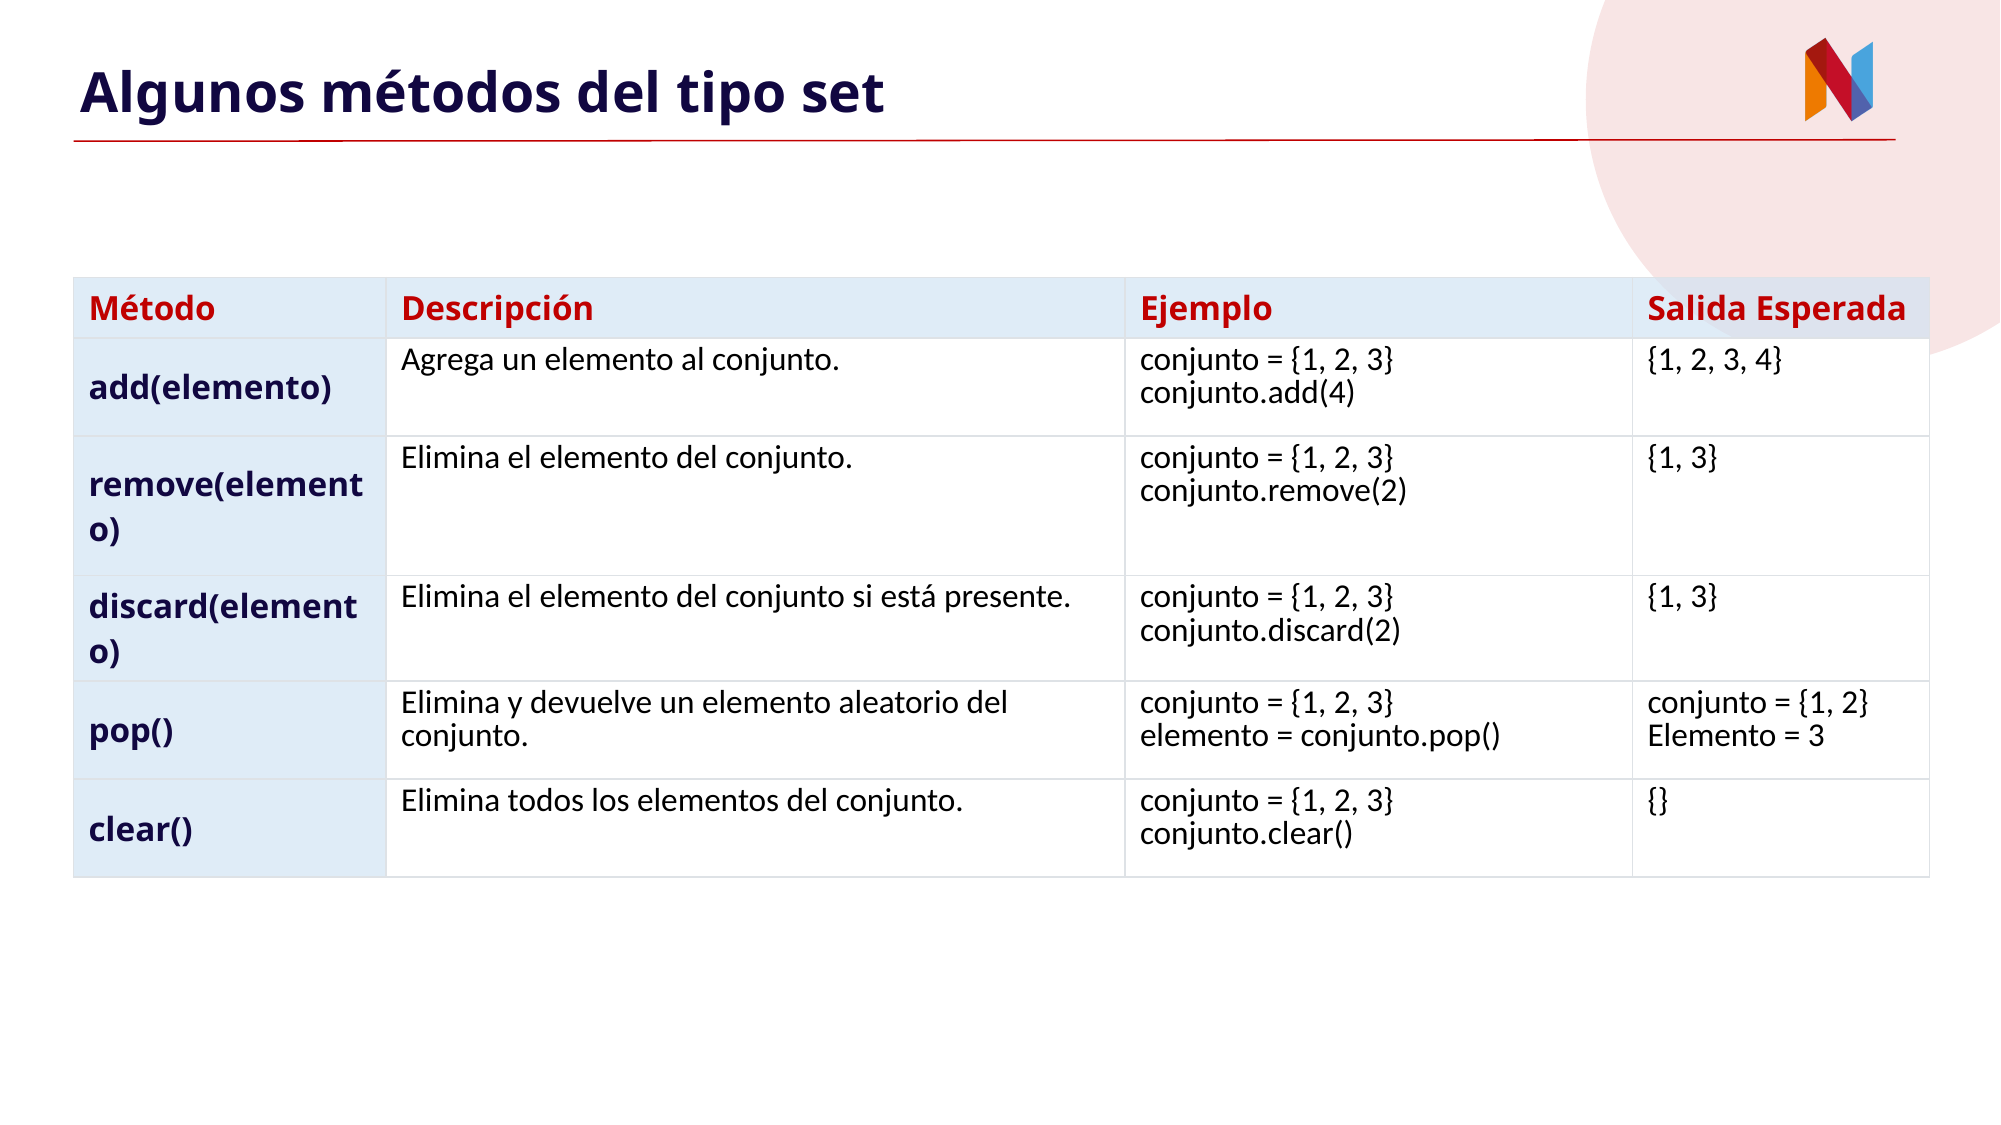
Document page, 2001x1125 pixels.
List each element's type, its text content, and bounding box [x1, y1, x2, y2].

table_cell Elimina y devuelve un elemento aleatorio del conjunto. [387, 682, 1124, 778]
table_cell {} [1633, 780, 1929, 876]
table_cell conjunto = {1, 2, 3} conjunto.remove(2) [1126, 437, 1632, 575]
table_cell conjunto = {1, 2, 3} conjunto.clear() [1126, 780, 1632, 876]
table_header Método [74, 278, 385, 337]
table_cell {1, 3} [1633, 437, 1929, 575]
table_cell {1, 2, 3, 4} [1633, 339, 1929, 435]
table_cell Agrega un elemento al conjunto. [387, 339, 1124, 435]
picture [1782, 34, 1896, 126]
table_cell {1, 3} [1633, 576, 1929, 680]
table_cell pop() [74, 682, 385, 778]
table_cell remove(elemento) [74, 437, 385, 575]
table_cell Elimina todos los elementos del conjunto. [387, 780, 1124, 876]
text_box Algunos métodos del tipo set [60, 0, 1781, 115]
table_cell conjunto = {1, 2} Elemento = 3 [1633, 682, 1929, 778]
table_cell conjunto = {1, 2, 3} conjunto.add(4) [1126, 339, 1632, 435]
table_cell discard(elemento) [74, 576, 385, 680]
table_cell Elimina el elemento del conjunto si está presente. [387, 576, 1124, 680]
text_box [1586, 0, 2000, 355]
table_cell conjunto = {1, 2, 3} conjunto.discard(2) [1126, 576, 1632, 680]
table_cell conjunto = {1, 2, 3} elemento = conjunto.pop() [1126, 682, 1632, 778]
table_header Descripción [387, 278, 1124, 337]
table_cell Elimina el elemento del conjunto. [387, 437, 1124, 575]
table_header Salida Esperada [1633, 278, 1929, 337]
table_cell clear() [74, 780, 385, 876]
table_cell add(elemento) [74, 339, 385, 435]
table_header Ejemplo [1126, 278, 1632, 337]
